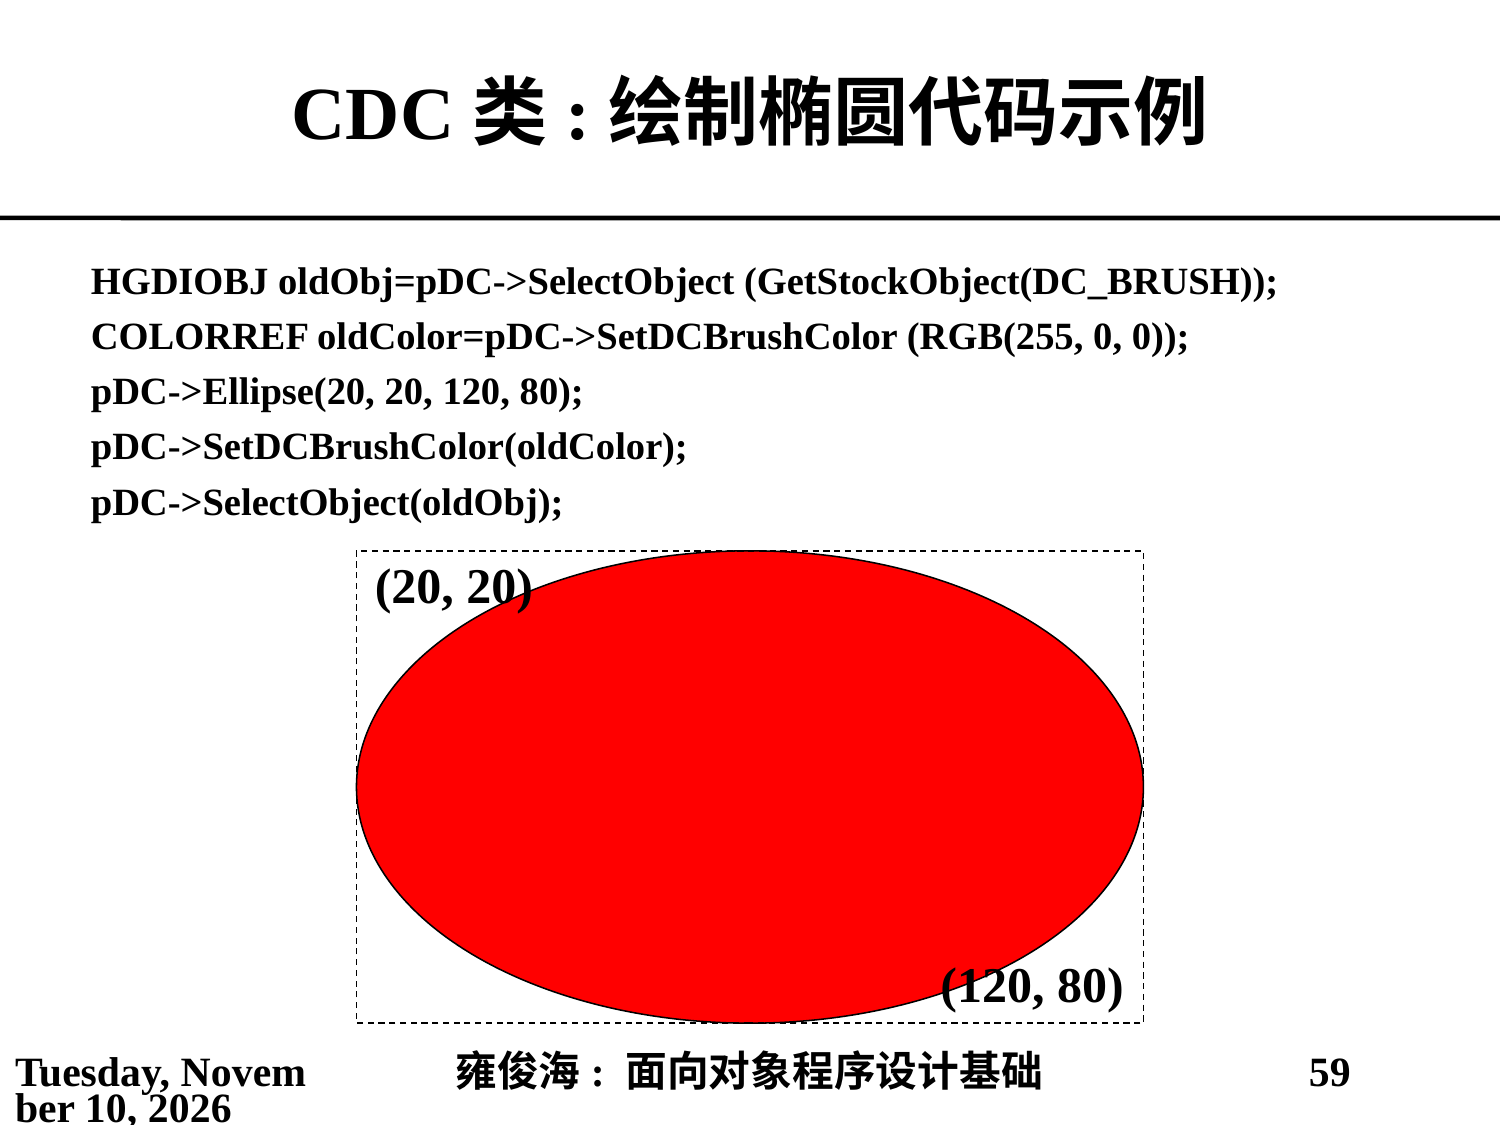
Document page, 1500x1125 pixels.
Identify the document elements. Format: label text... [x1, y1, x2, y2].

list HGDIOBJ oldObj=pDC->SelectObject (GetStockObject(DC_BRUSH)); COLORREF oldColor=pDC->SetDCBrushColor (RGB(255, 0, 0)); pDC->Ellipse(20, 20, 120, 80); pDC->SetDCBrushColor(oldColor); pDC->SelectObject(oldObj); [75, 239, 1425, 532]
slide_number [0, 1042, 337, 1103]
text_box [356, 550, 1144, 1024]
footer 雍俊海: 面向对象程序设计基础 [337, 1042, 1161, 1103]
slide_number 59 [1161, 1042, 1499, 1103]
title CDC类:绘制椭圆代码示例 [0, 0, 1500, 217]
